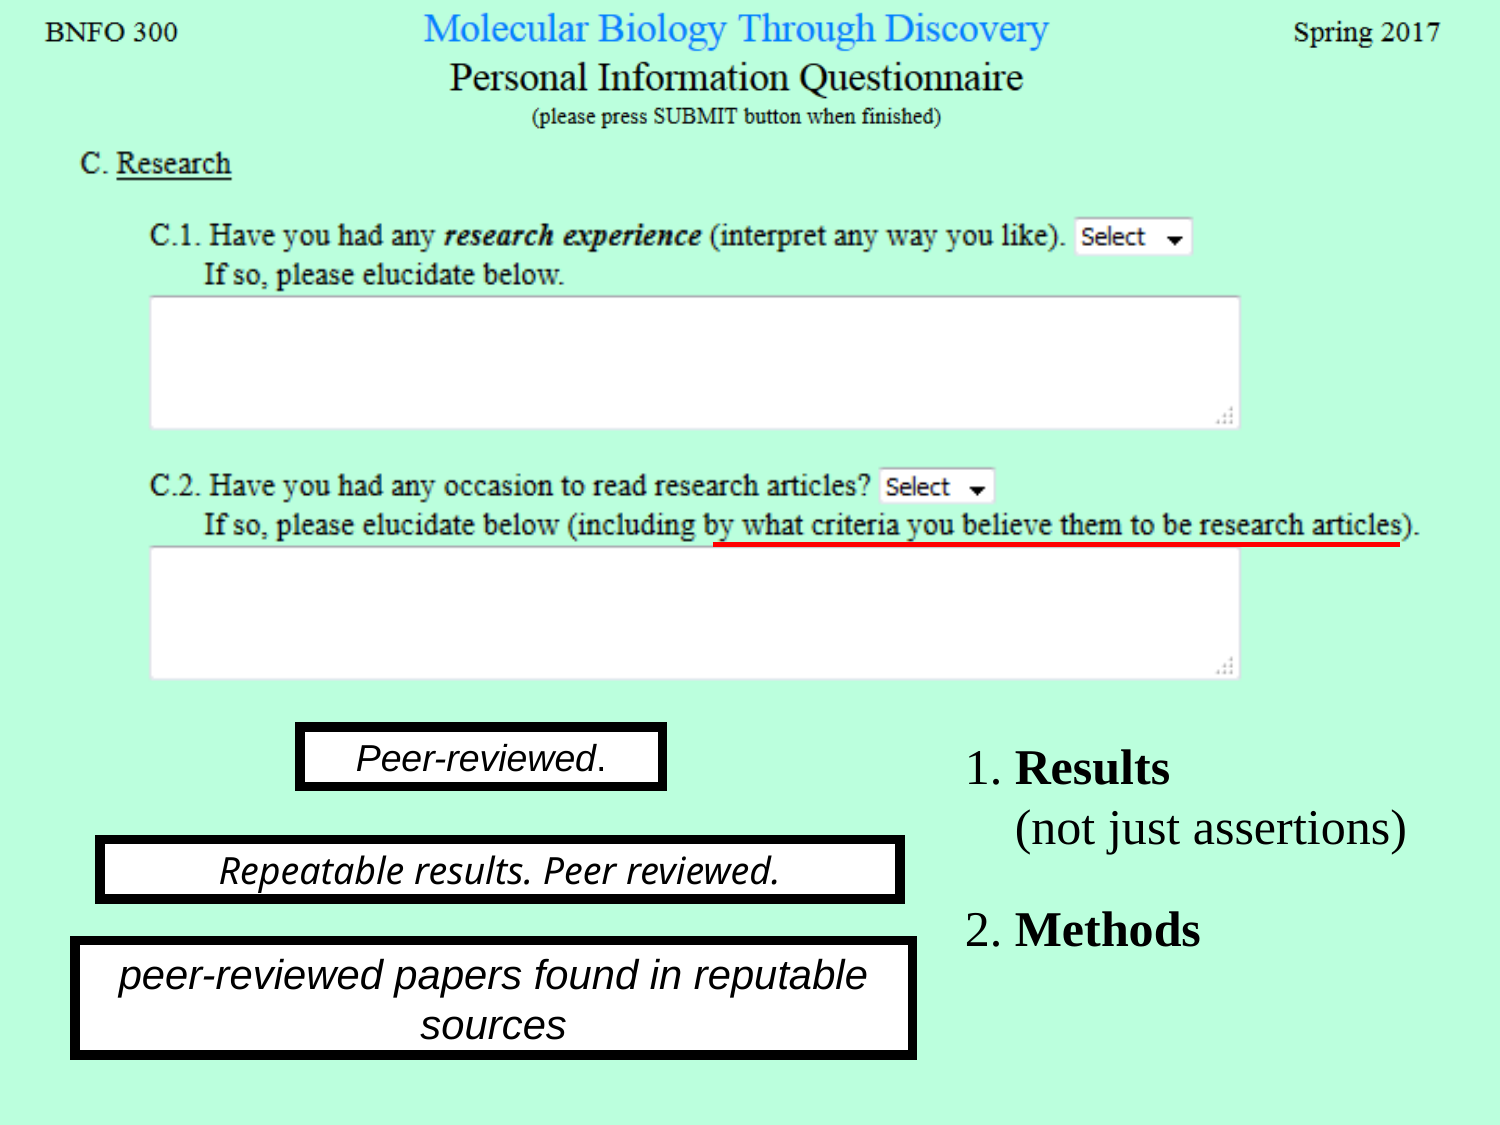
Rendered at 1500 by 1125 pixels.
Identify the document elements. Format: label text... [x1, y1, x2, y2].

picture [38, 0, 1462, 705]
text_box 1. Results (not just assertions) [949, 726, 1475, 862]
text_box Peer-reviewed. [299, 726, 663, 787]
text_box peer-reviewed papers found in reputable sources [74, 940, 913, 1056]
text_box 2. Methods [949, 888, 1475, 964]
text_box Repeatable results. Peer reviewed. [99, 839, 900, 900]
